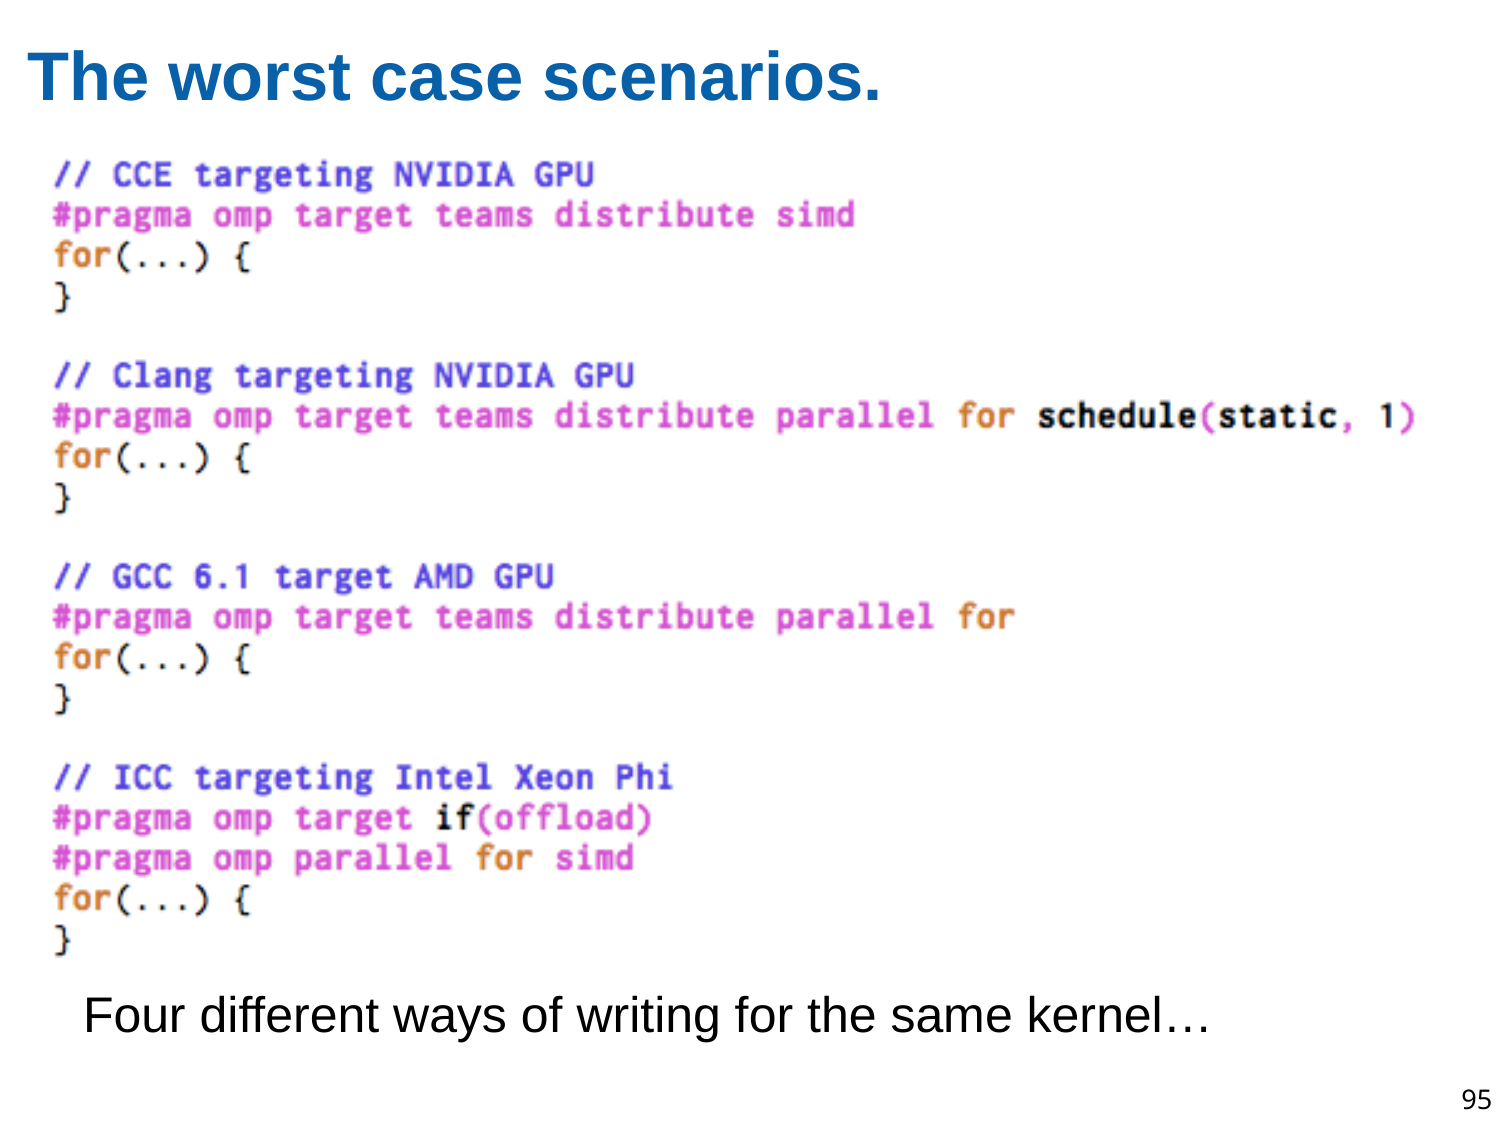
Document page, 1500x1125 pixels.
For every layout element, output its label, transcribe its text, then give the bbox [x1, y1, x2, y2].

slide_number 95 [1452, 1074, 1500, 1124]
picture [45, 141, 1427, 971]
list Four different ways of writing for the same kernel… [82, 982, 1471, 1063]
title The worst case scenarios. [26, 31, 1380, 178]
